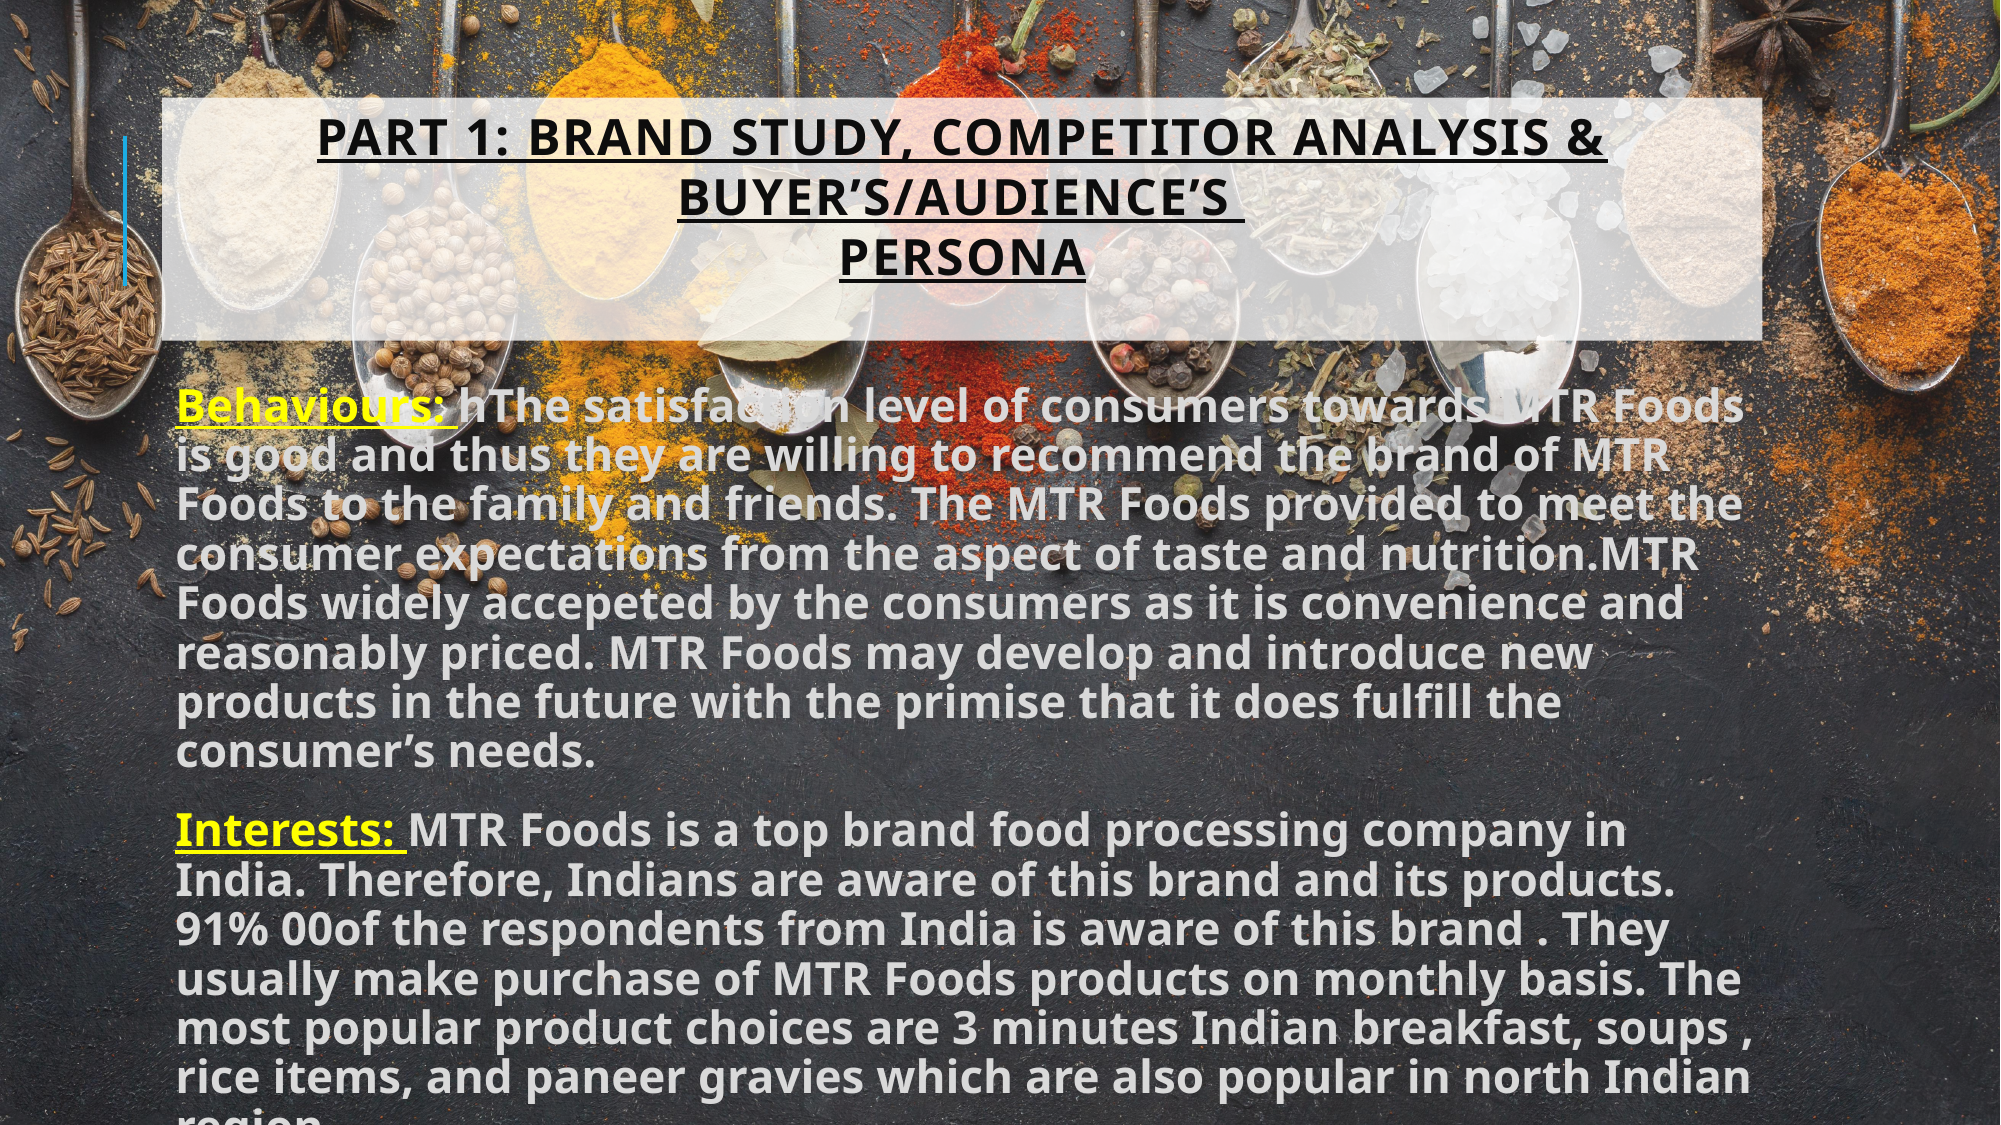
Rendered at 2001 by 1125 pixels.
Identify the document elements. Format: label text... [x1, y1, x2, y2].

title Part 1: Brand study, Competitor Analysis & Buyer’s/Audience’s PERSONA [162, 97, 1763, 341]
list Behaviours: hThe satisfaction level of consumers towards MTR Foods is good and thus they are willing to recommend the brand of MTR Foods to the family and friends. The MTR Foods provided to meet the consumer expectations from the aspect of taste and nutrition.MTR Foods widely accepeted by the consumers as it is convenience and reasonably priced. MTR Foods may develop and introduce new products in the future with the primise that it does fulfill the consumer’s needs. Interests: MTR Foods is a top brand food processing company in India. Therefore, Indians are aware of this brand and its products. 91% 00of the respondents from India is aware of this brand . They usually make purchase of MTR Foods products on monthly basis. The most popular product choices are 3 minutes Indian breakfast, soups , rice items, and paneer gravies which are also popular in north Indian region. [168, 375, 1763, 1035]
